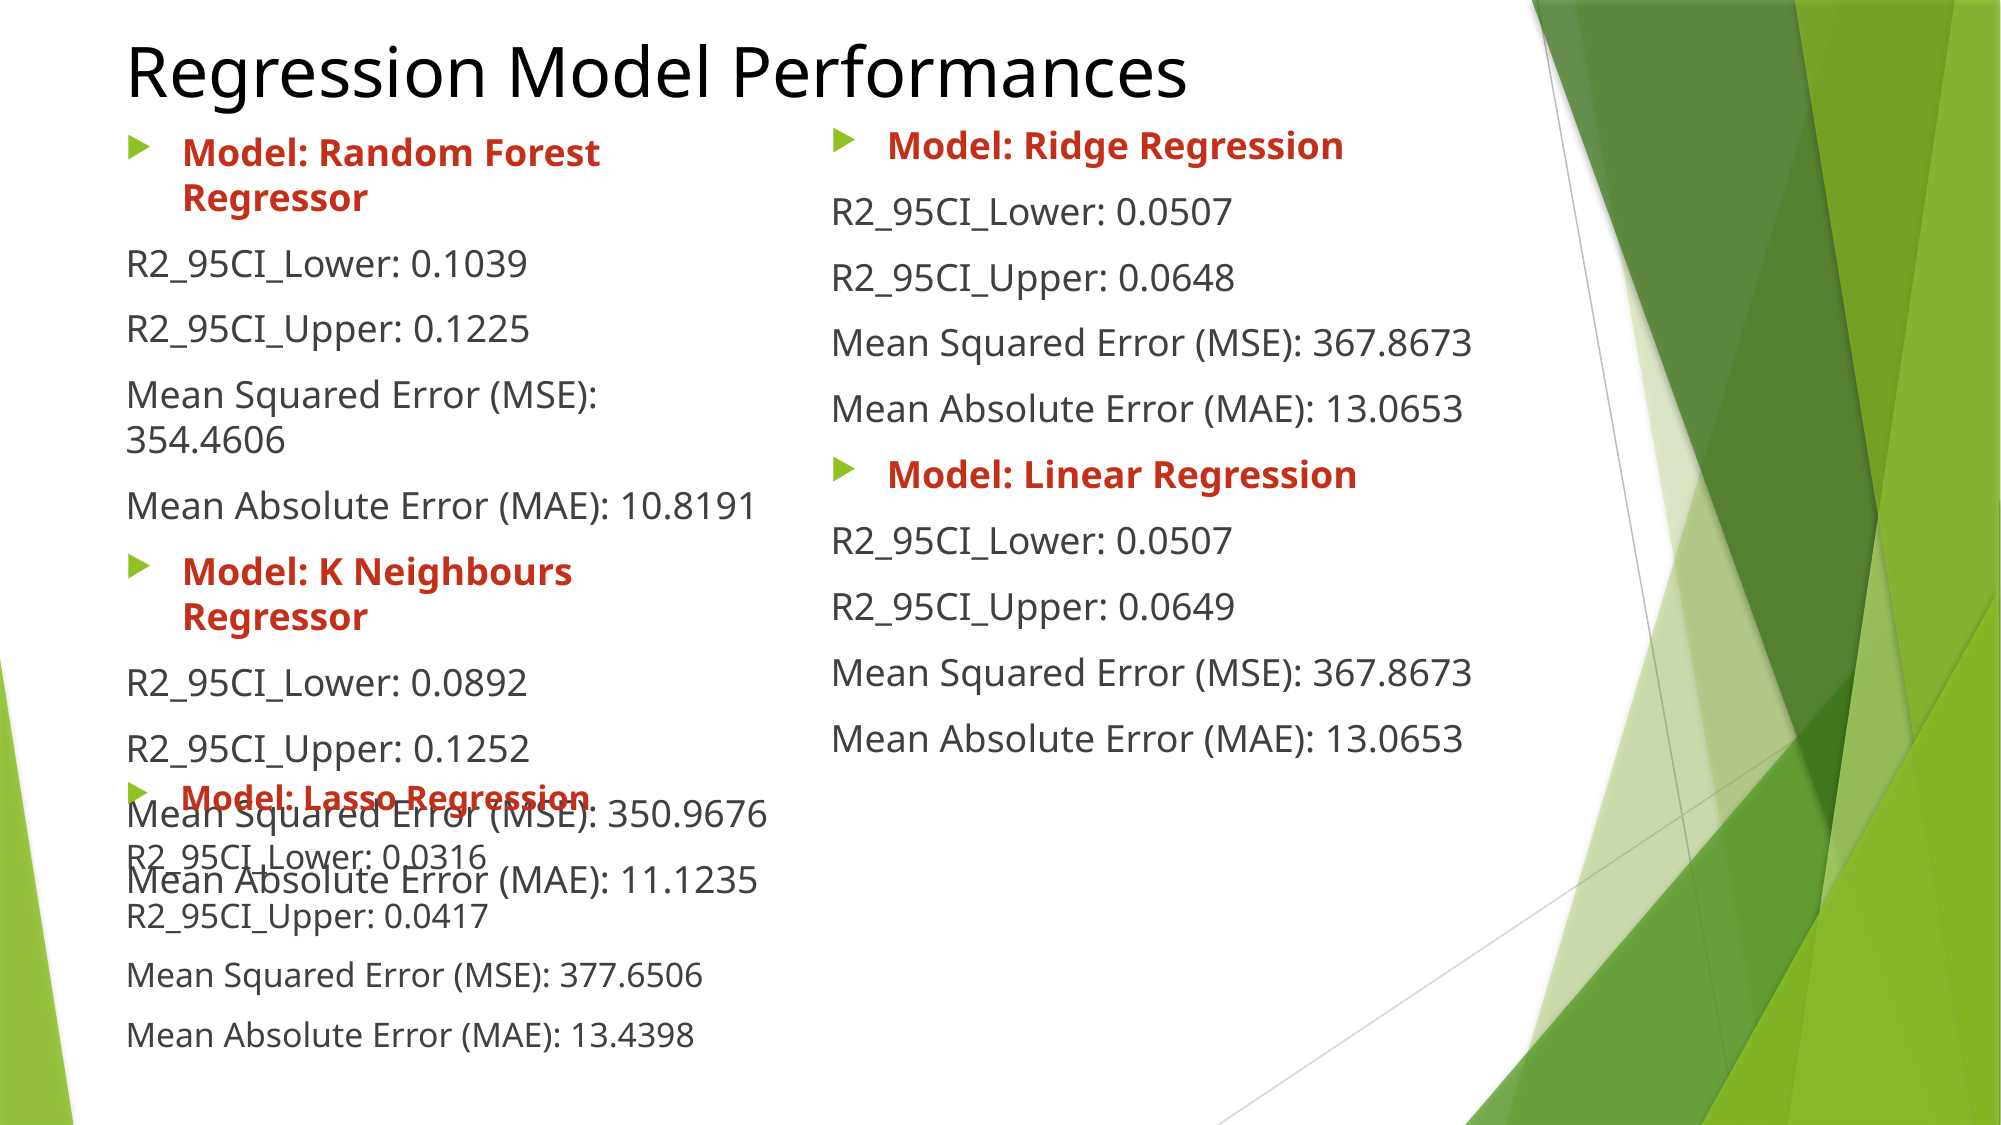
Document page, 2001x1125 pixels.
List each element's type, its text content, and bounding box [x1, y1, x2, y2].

title Regression Model Performances [110, 19, 1521, 120]
text_box Model: Ridge Regression R2_95CI_Lower: 0.0507 R2_95CI_Upper: 0.0648 Mean Squared Error (MSE): 367.8673 Mean Absolute Error (MAE): 13.0653 Model: Linear Regression R2_95CI_Lower: 0.0507 R2_95CI_Upper: 0.0649 Mean Squared Error (MSE): 367.8673 Mean Absolute Error (MAE): 13.0653 [815, 114, 1733, 971]
list Model: Random Forest Regressor R2_95CI_Lower: 0.1039 R2_95CI_Upper: 0.1225 Mean Squared Error (MSE): 354.4606 Mean Absolute Error (MAE): 10.8191 Model: K Neighbours Regressor R2_95CI_Lower: 0.0892 R2_95CI_Upper: 0.1252 Mean Squared Error (MSE): 350.9676 Mean Absolute Error (MAE): 11.1235 [110, 121, 785, 769]
text_box Model: Lasso Regression R2_95CI_Lower: 0.0316 R2_95CI_Upper: 0.0417 Mean Squared Error (MSE): 377.6506 Mean Absolute Error (MAE): 13.4398 [110, 769, 880, 1106]
